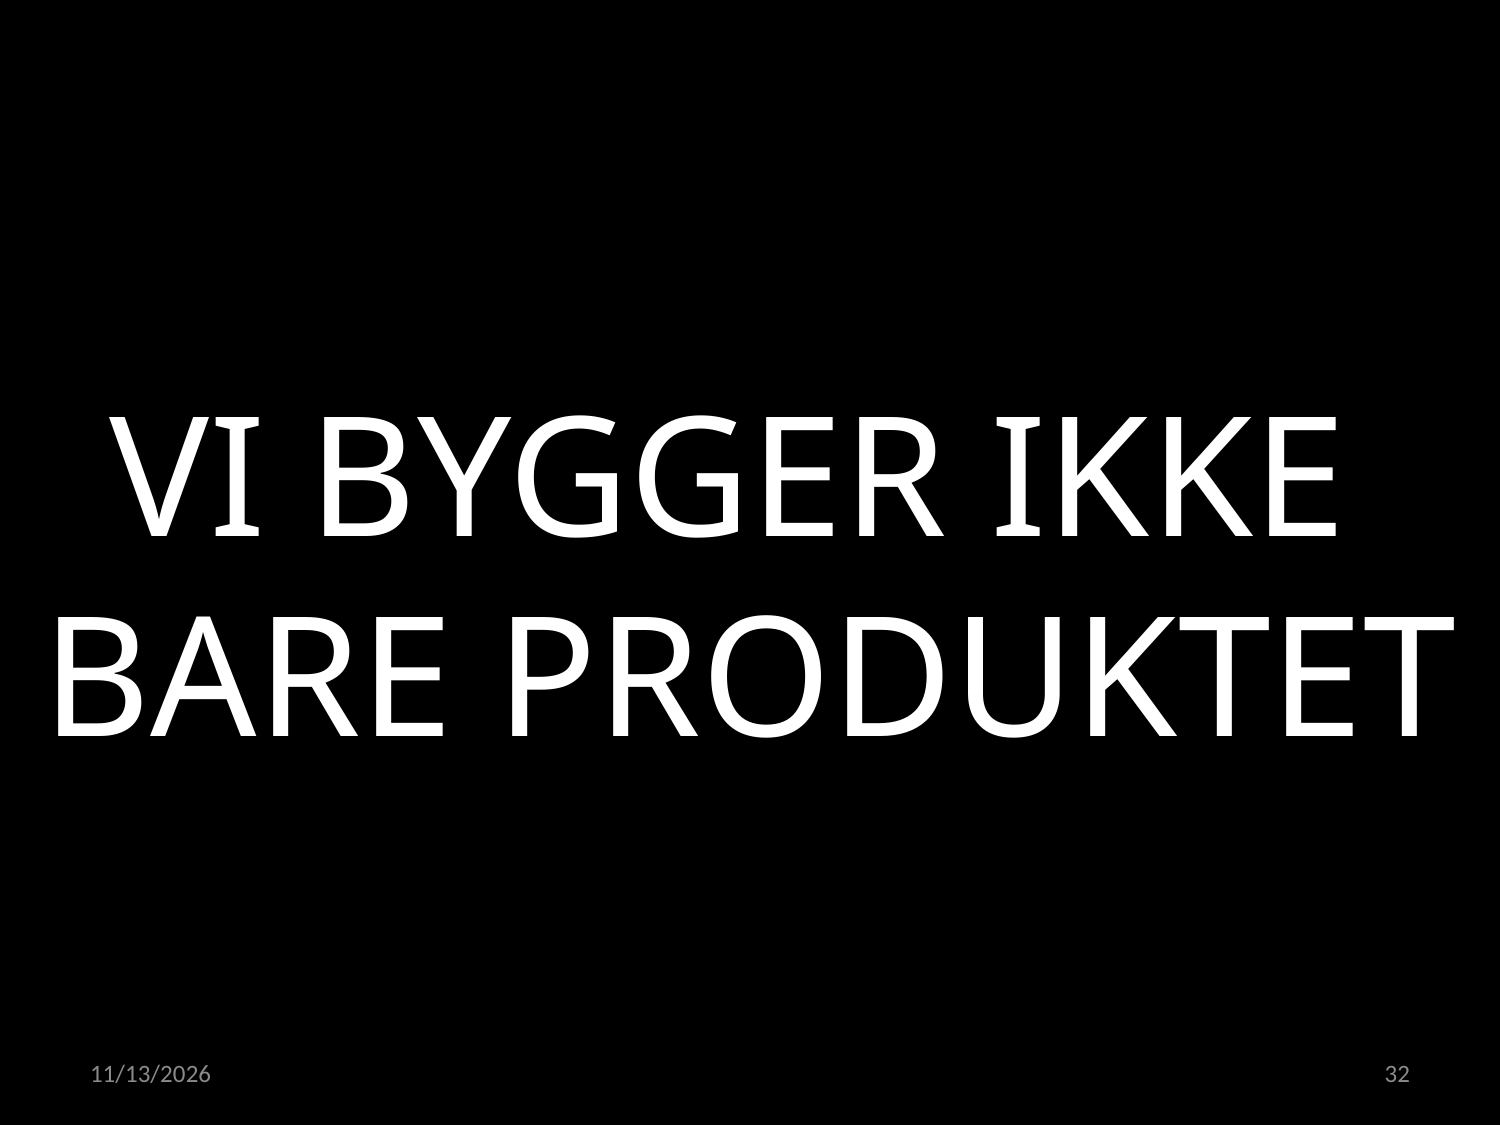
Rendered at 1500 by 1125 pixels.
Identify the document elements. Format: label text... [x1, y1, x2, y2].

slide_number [75, 1042, 425, 1103]
slide_number 32 [1074, 1042, 1425, 1103]
text_box VI BYGGER IKKE BARE PRODUKTET [0, 361, 1500, 464]
